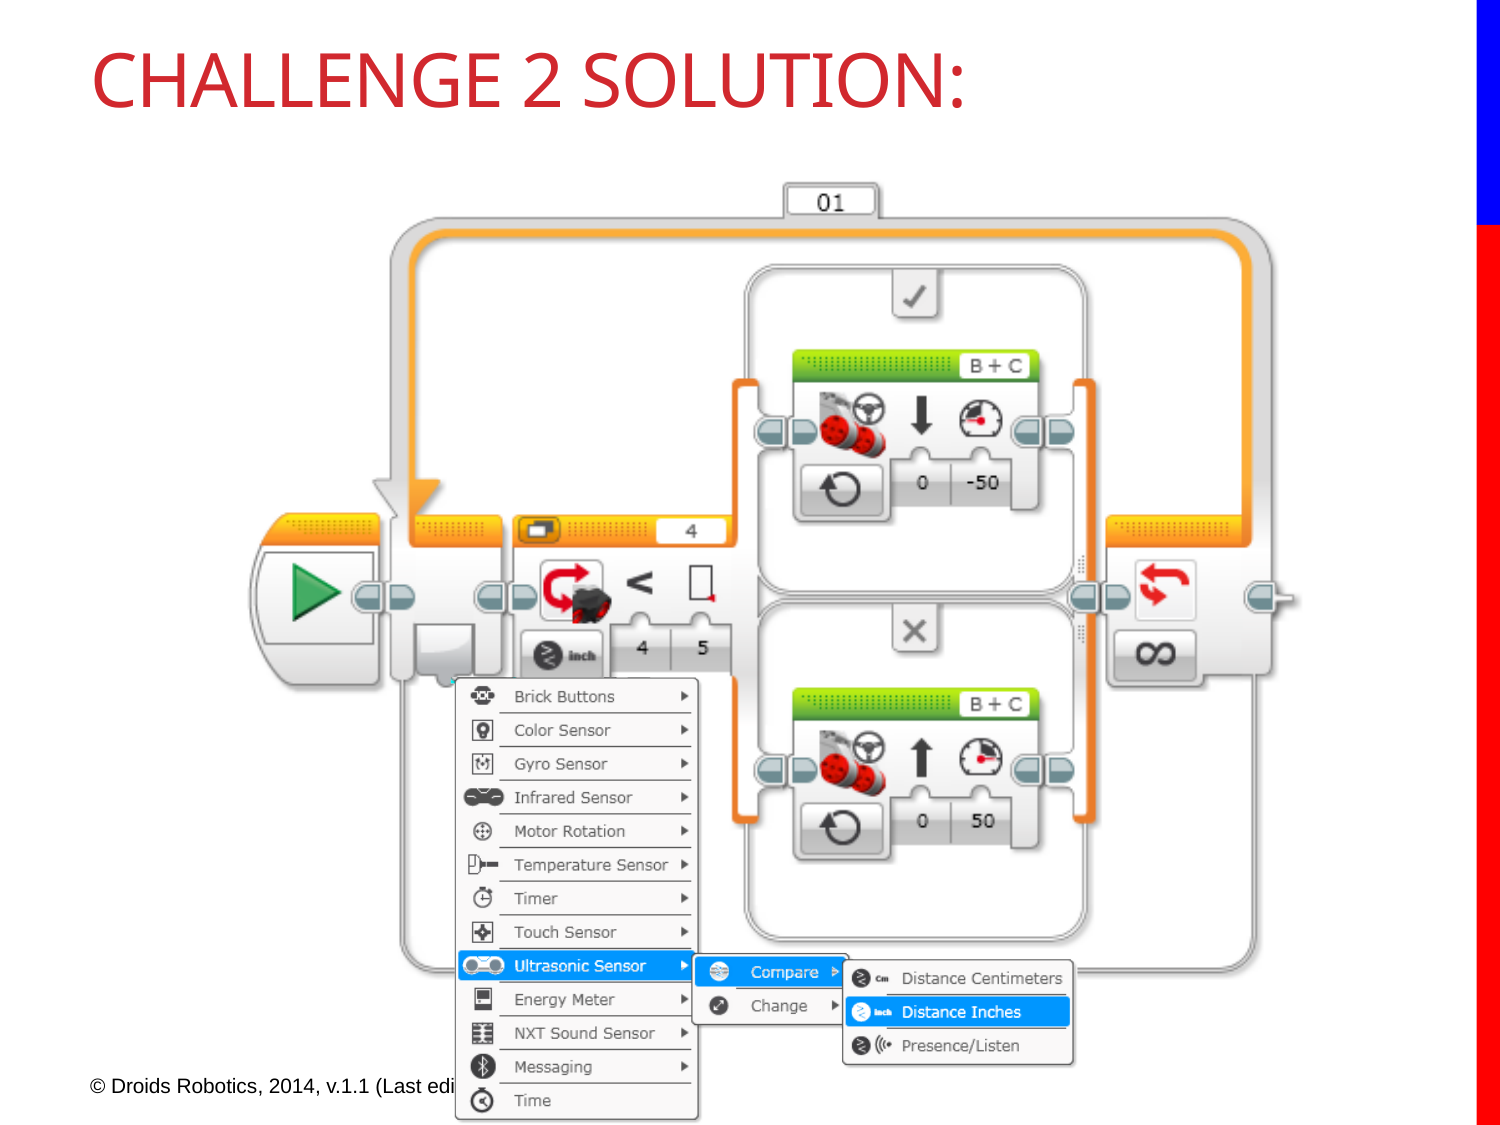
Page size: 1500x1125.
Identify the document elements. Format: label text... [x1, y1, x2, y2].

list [74, 166, 1429, 1006]
title Challenge 2 solution: [75, 25, 1428, 140]
picture [450, 676, 1081, 1125]
footer © Droids Robotics, 2014, v.1.1 (Last edit: 9/22/2014) [75, 1065, 448, 1112]
